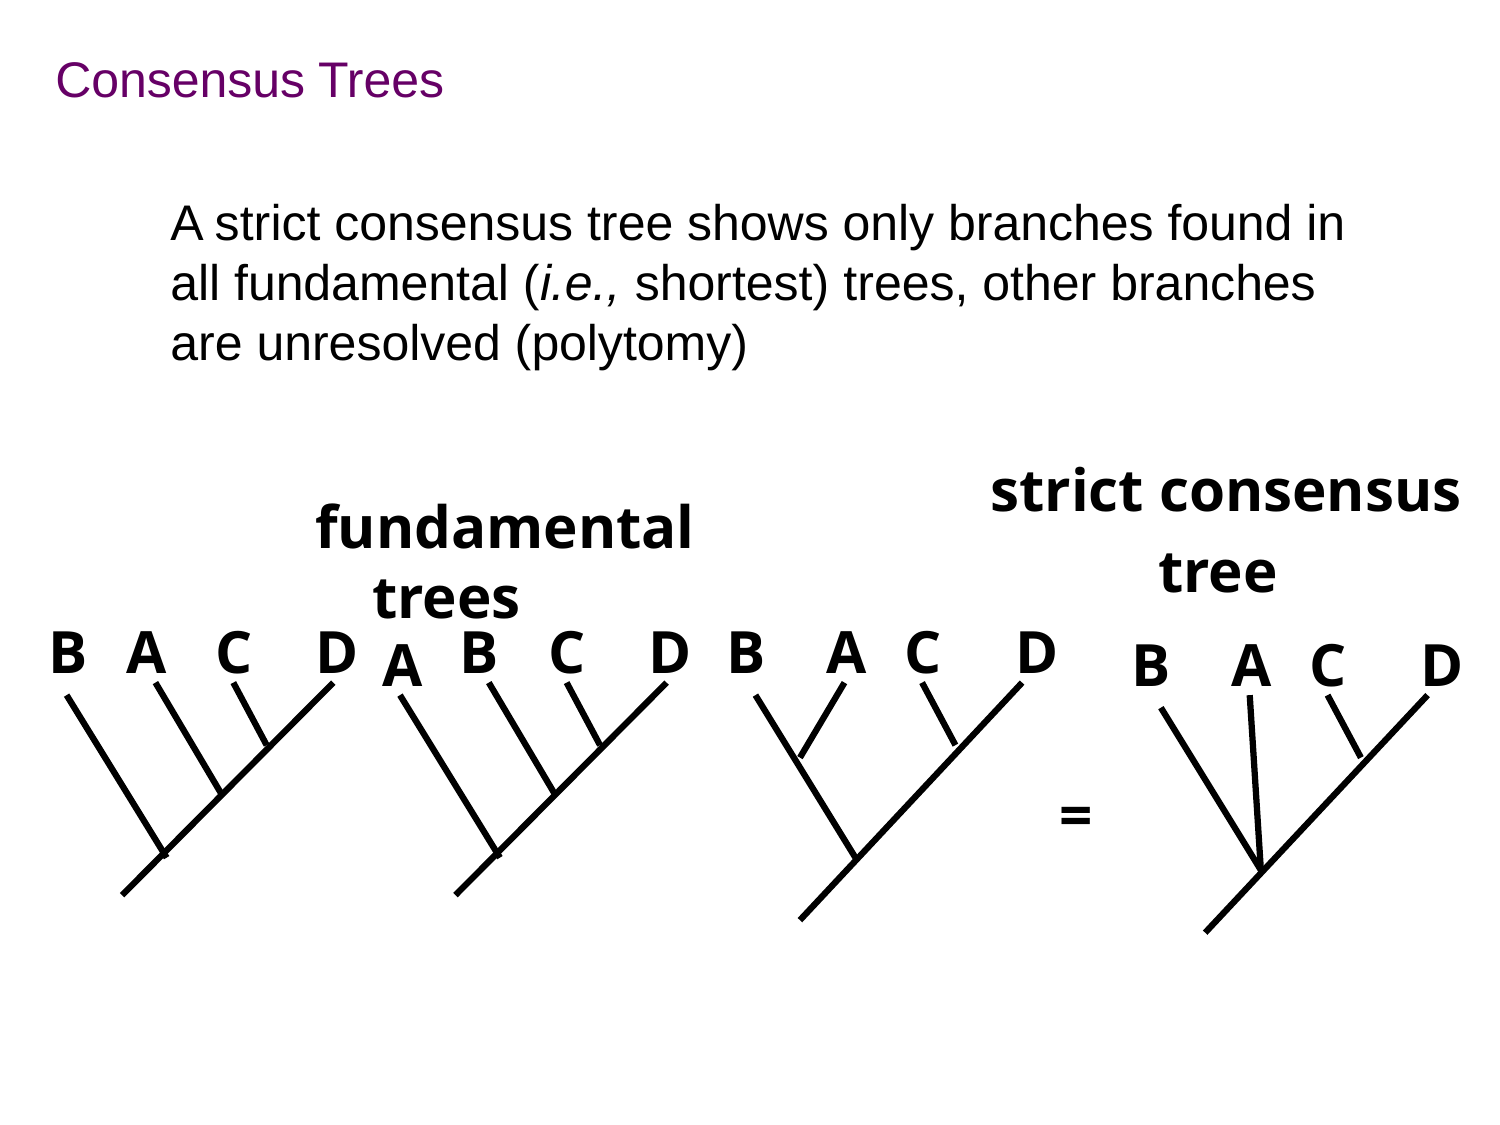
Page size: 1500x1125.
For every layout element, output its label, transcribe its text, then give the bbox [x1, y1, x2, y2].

text_box D [300, 607, 367, 669]
text_box D [633, 607, 700, 669]
text_box D [1405, 620, 1472, 681]
text_box fundamental trees [300, 482, 789, 544]
text_box A [111, 607, 178, 656]
text_box A [1216, 620, 1284, 681]
text_box B [444, 607, 512, 656]
text_box B [1116, 620, 1183, 694]
list A strict consensus tree shows only branches found in all fundamental (i.e., shortest) trees, other branches are unresolved (polytomy) [155, 182, 1389, 421]
text_box B [711, 607, 778, 681]
text_box B [33, 607, 100, 669]
text_box Consensus Trees [40, 40, 460, 116]
text_box C [1294, 620, 1361, 681]
text_box strict consensus tree [975, 445, 1478, 506]
text_box = [1044, 770, 1112, 844]
text_box C [200, 607, 267, 681]
text_box A [366, 620, 434, 681]
text_box C [888, 607, 956, 669]
text_box C [533, 607, 600, 681]
text_box A [811, 607, 878, 669]
text_box D [999, 607, 1067, 669]
